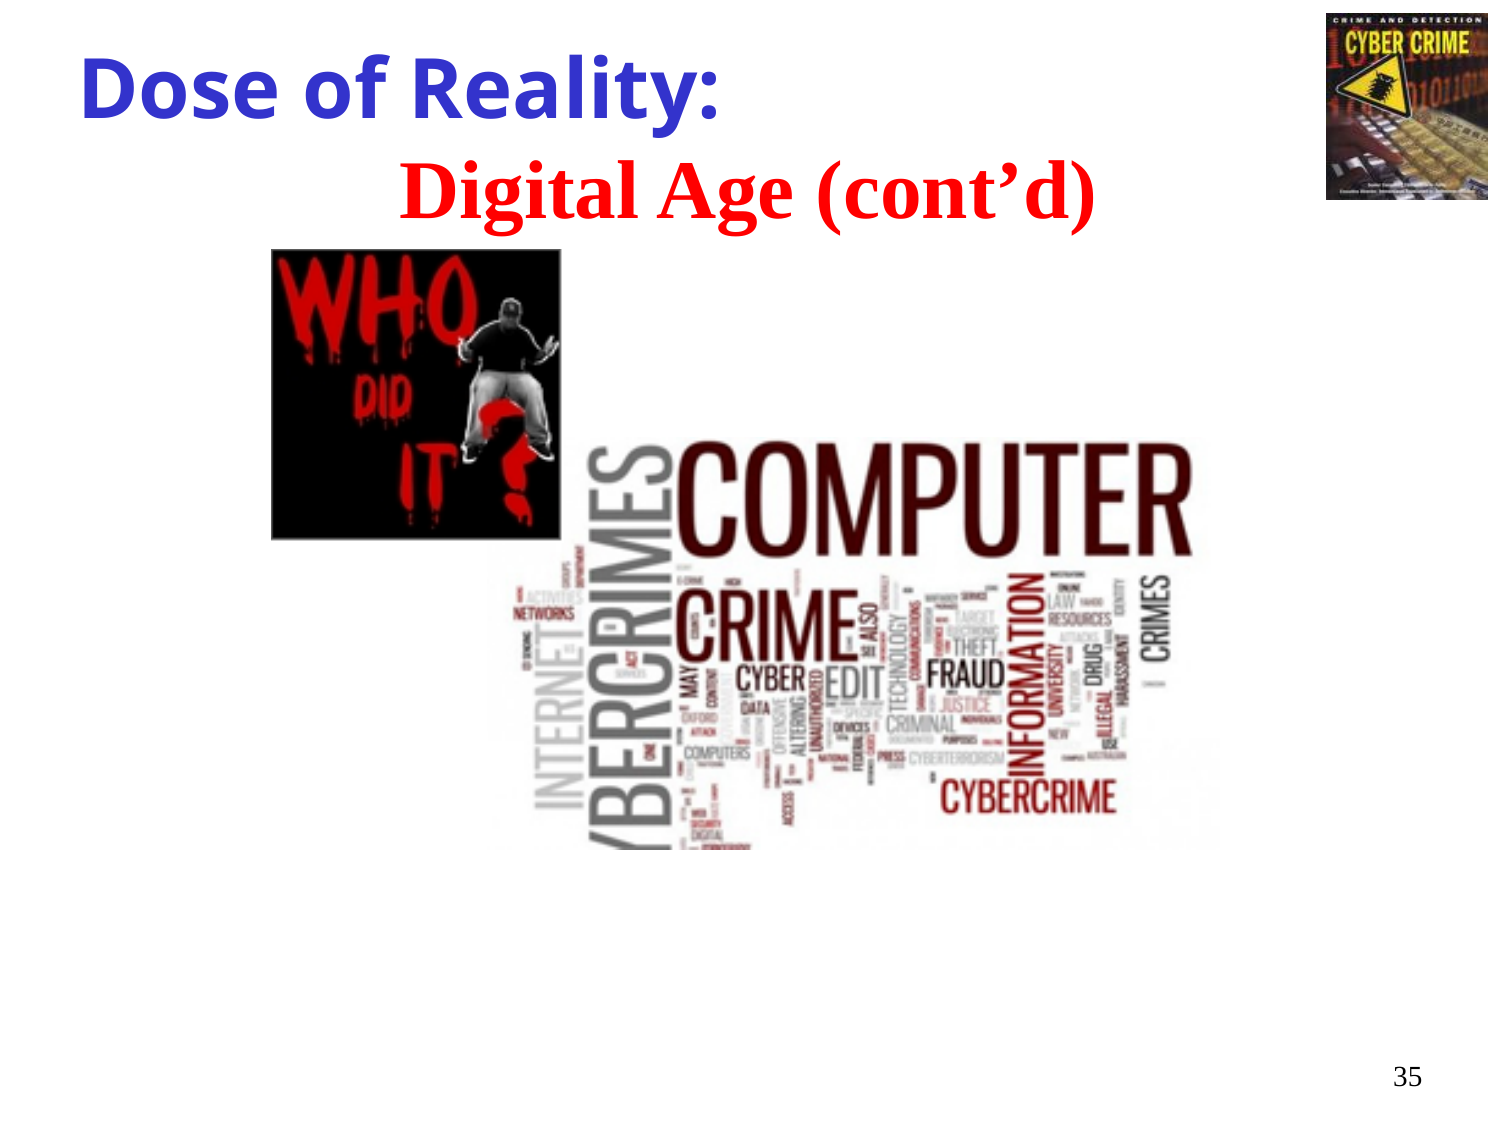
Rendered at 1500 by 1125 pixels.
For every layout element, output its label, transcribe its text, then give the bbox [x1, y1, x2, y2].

picture [270, 249, 1220, 851]
picture [1326, 13, 1488, 200]
title Dose of Reality: Digital Age (cont’d) [62, 12, 1463, 258]
text_box 35 [1311, 1049, 1438, 1125]
